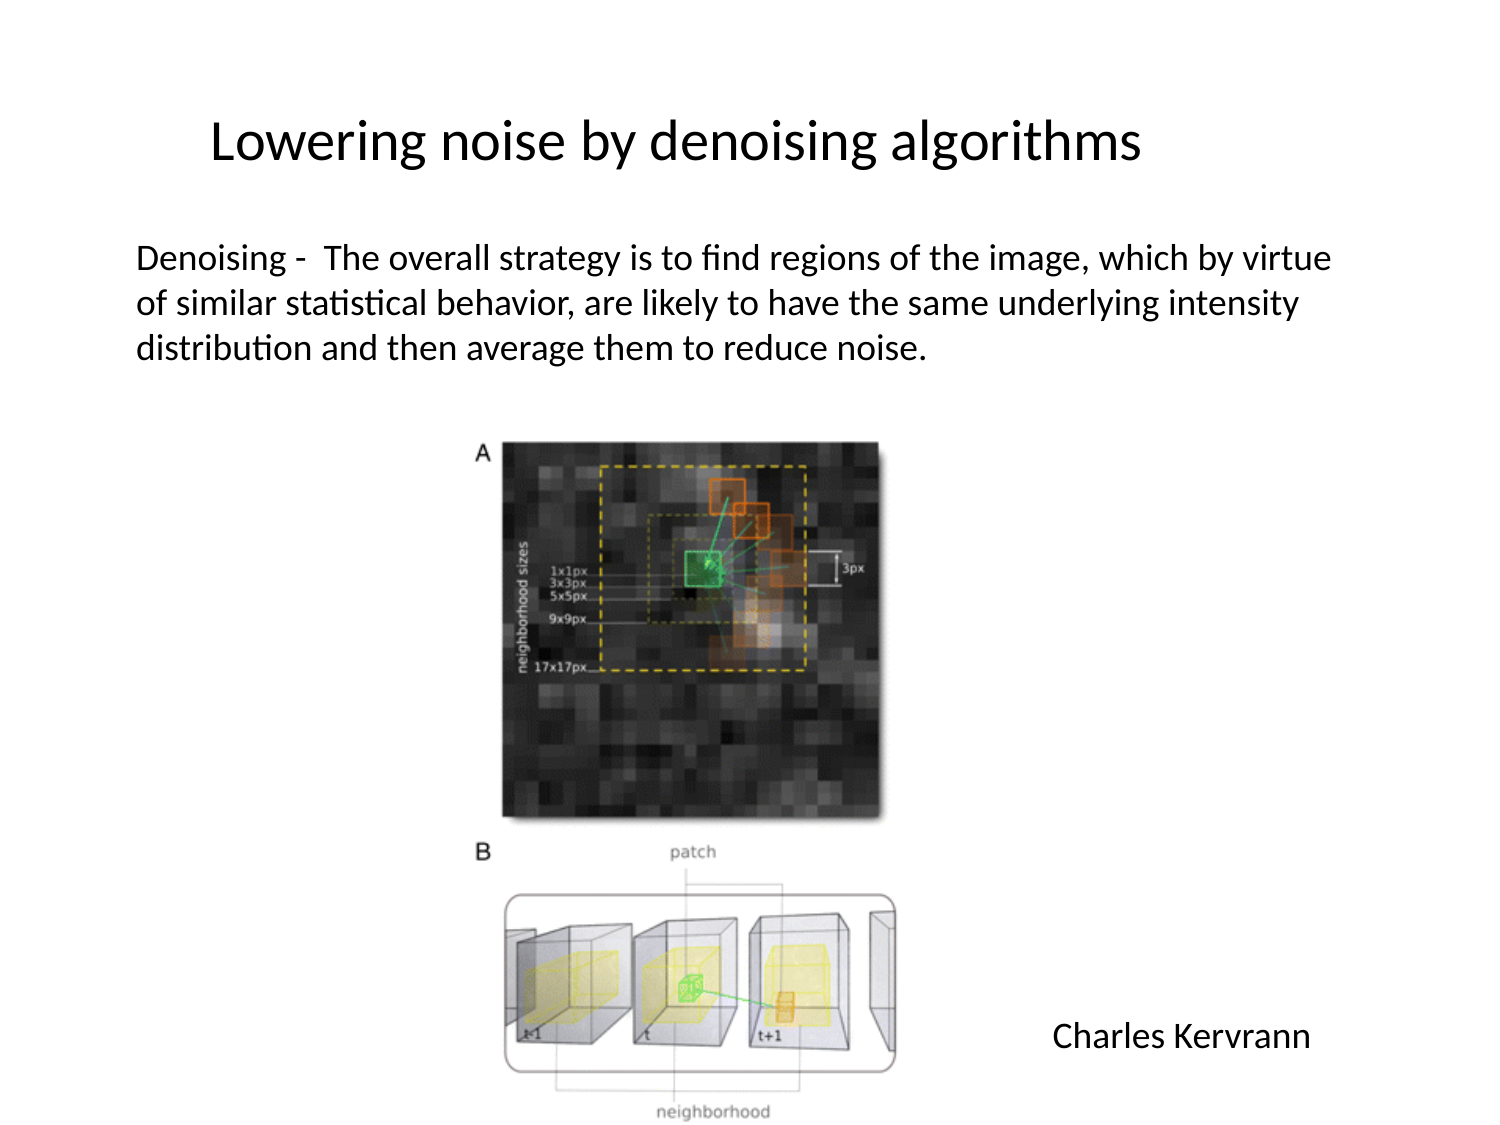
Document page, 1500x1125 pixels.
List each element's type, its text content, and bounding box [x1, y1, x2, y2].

text_box Lowering noise by denoising algorithms [161, 94, 1271, 180]
picture [473, 437, 901, 1125]
text_box Denoising - The overall strategy is to find regions of the image, which by virtue of similar statistical behavior, are likely to have the same underlying intensity distribution and then average them to reduce noise. [121, 225, 1359, 376]
text_box Charles Kervrann [1037, 1003, 1327, 1063]
